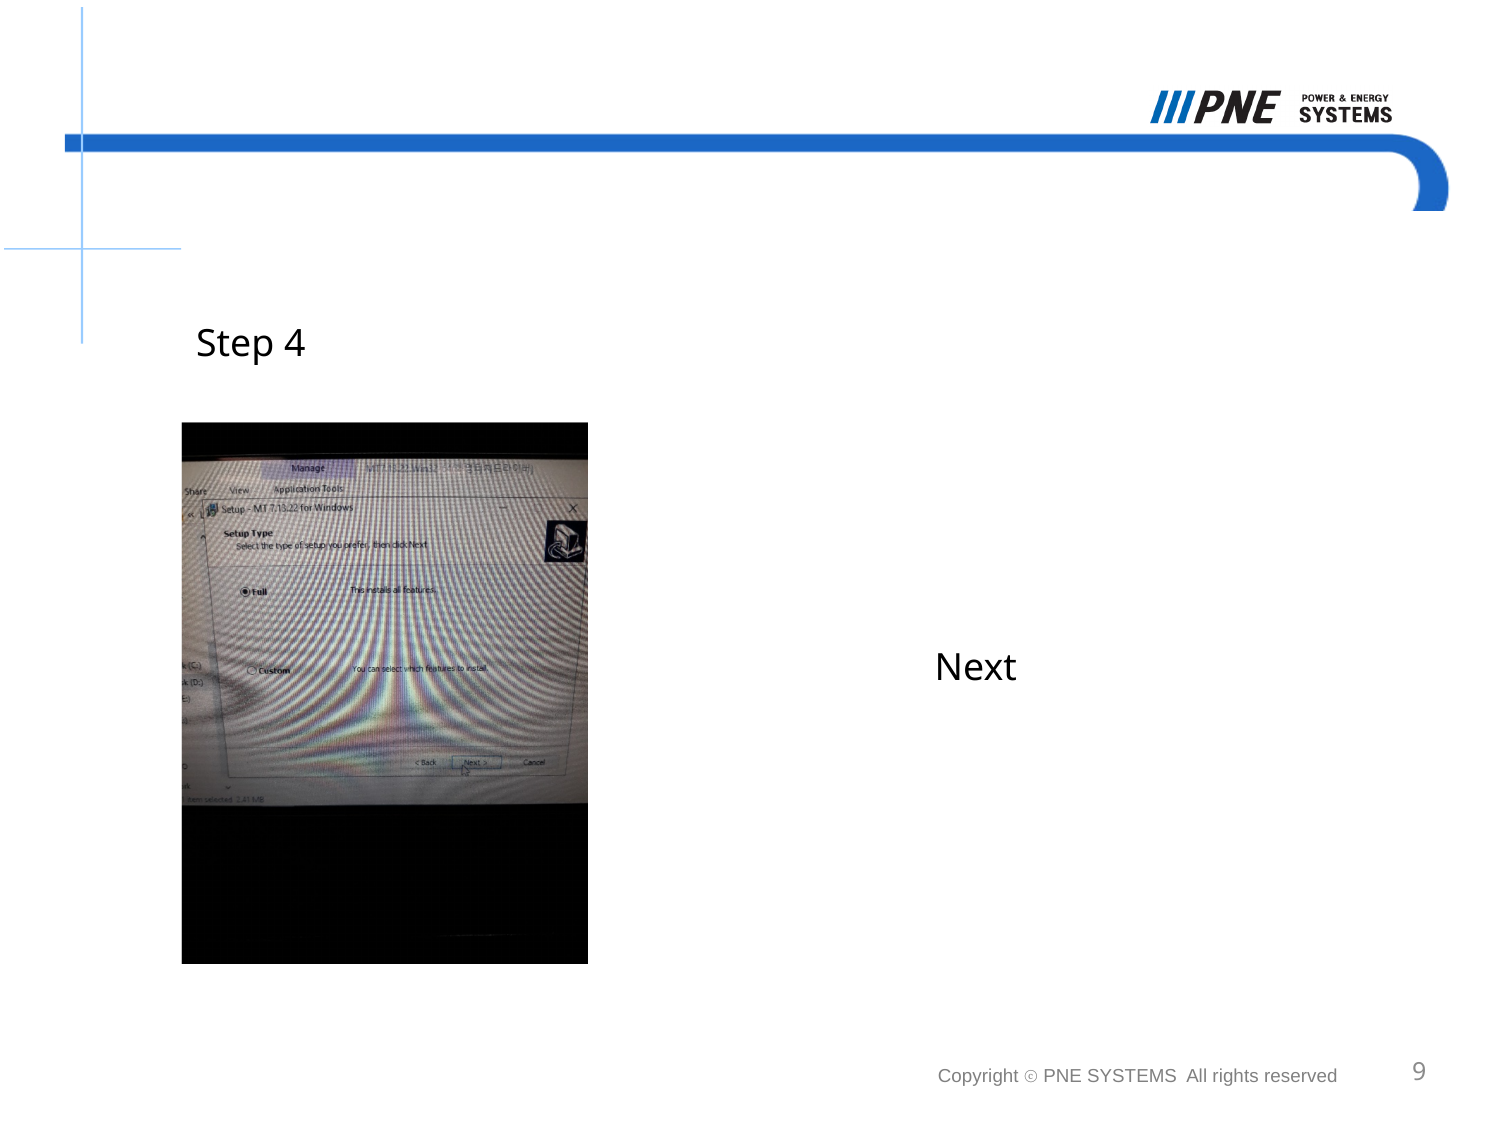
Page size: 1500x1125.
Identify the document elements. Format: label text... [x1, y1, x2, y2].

slide_number 9 [1353, 1031, 1442, 1114]
text_box Next [919, 635, 1500, 696]
text_box Step 4 [181, 311, 1171, 372]
picture [1149, 85, 1393, 127]
picture [113, 423, 656, 963]
